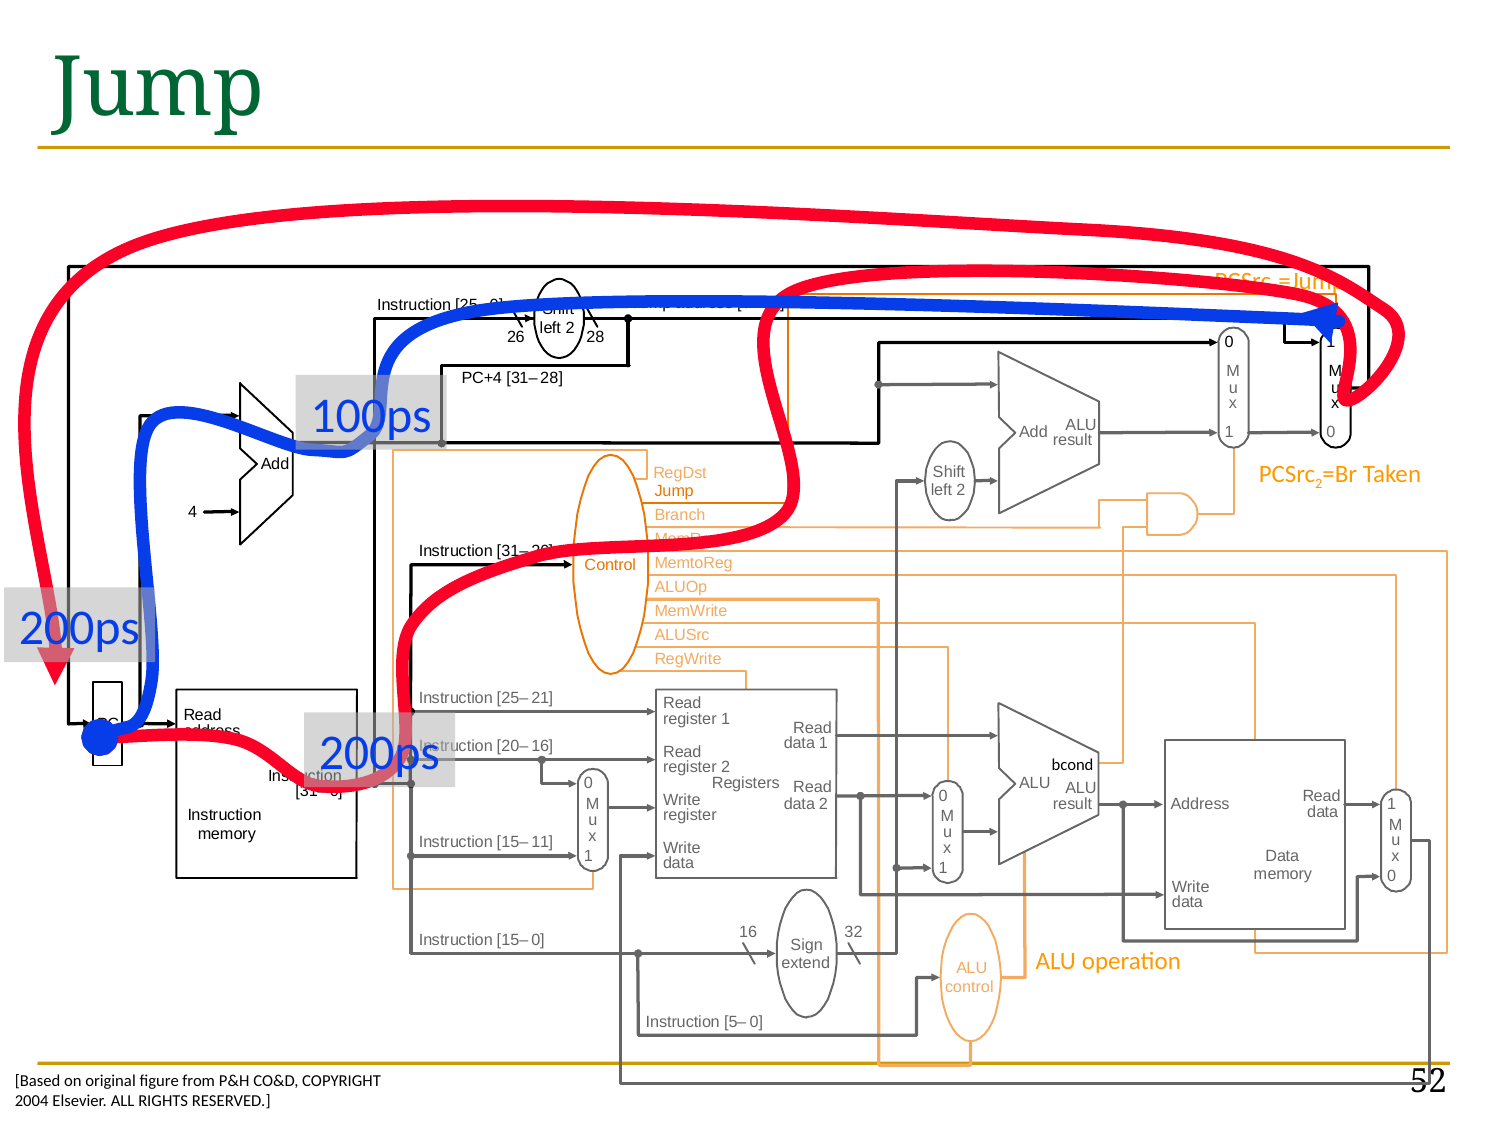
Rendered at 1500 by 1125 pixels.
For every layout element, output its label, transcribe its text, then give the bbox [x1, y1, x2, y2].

title Jump [37, 24, 1450, 200]
text_box [Based on original figure from P&H CO&D, COPYRIGHT 2004 Elsevier. ALL RIGHTS RESERVED.] [0, 1062, 400, 1118]
slide_number 52 [1111, 1036, 1462, 1112]
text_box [65, 256, 1451, 1087]
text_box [0, 172, 1428, 790]
